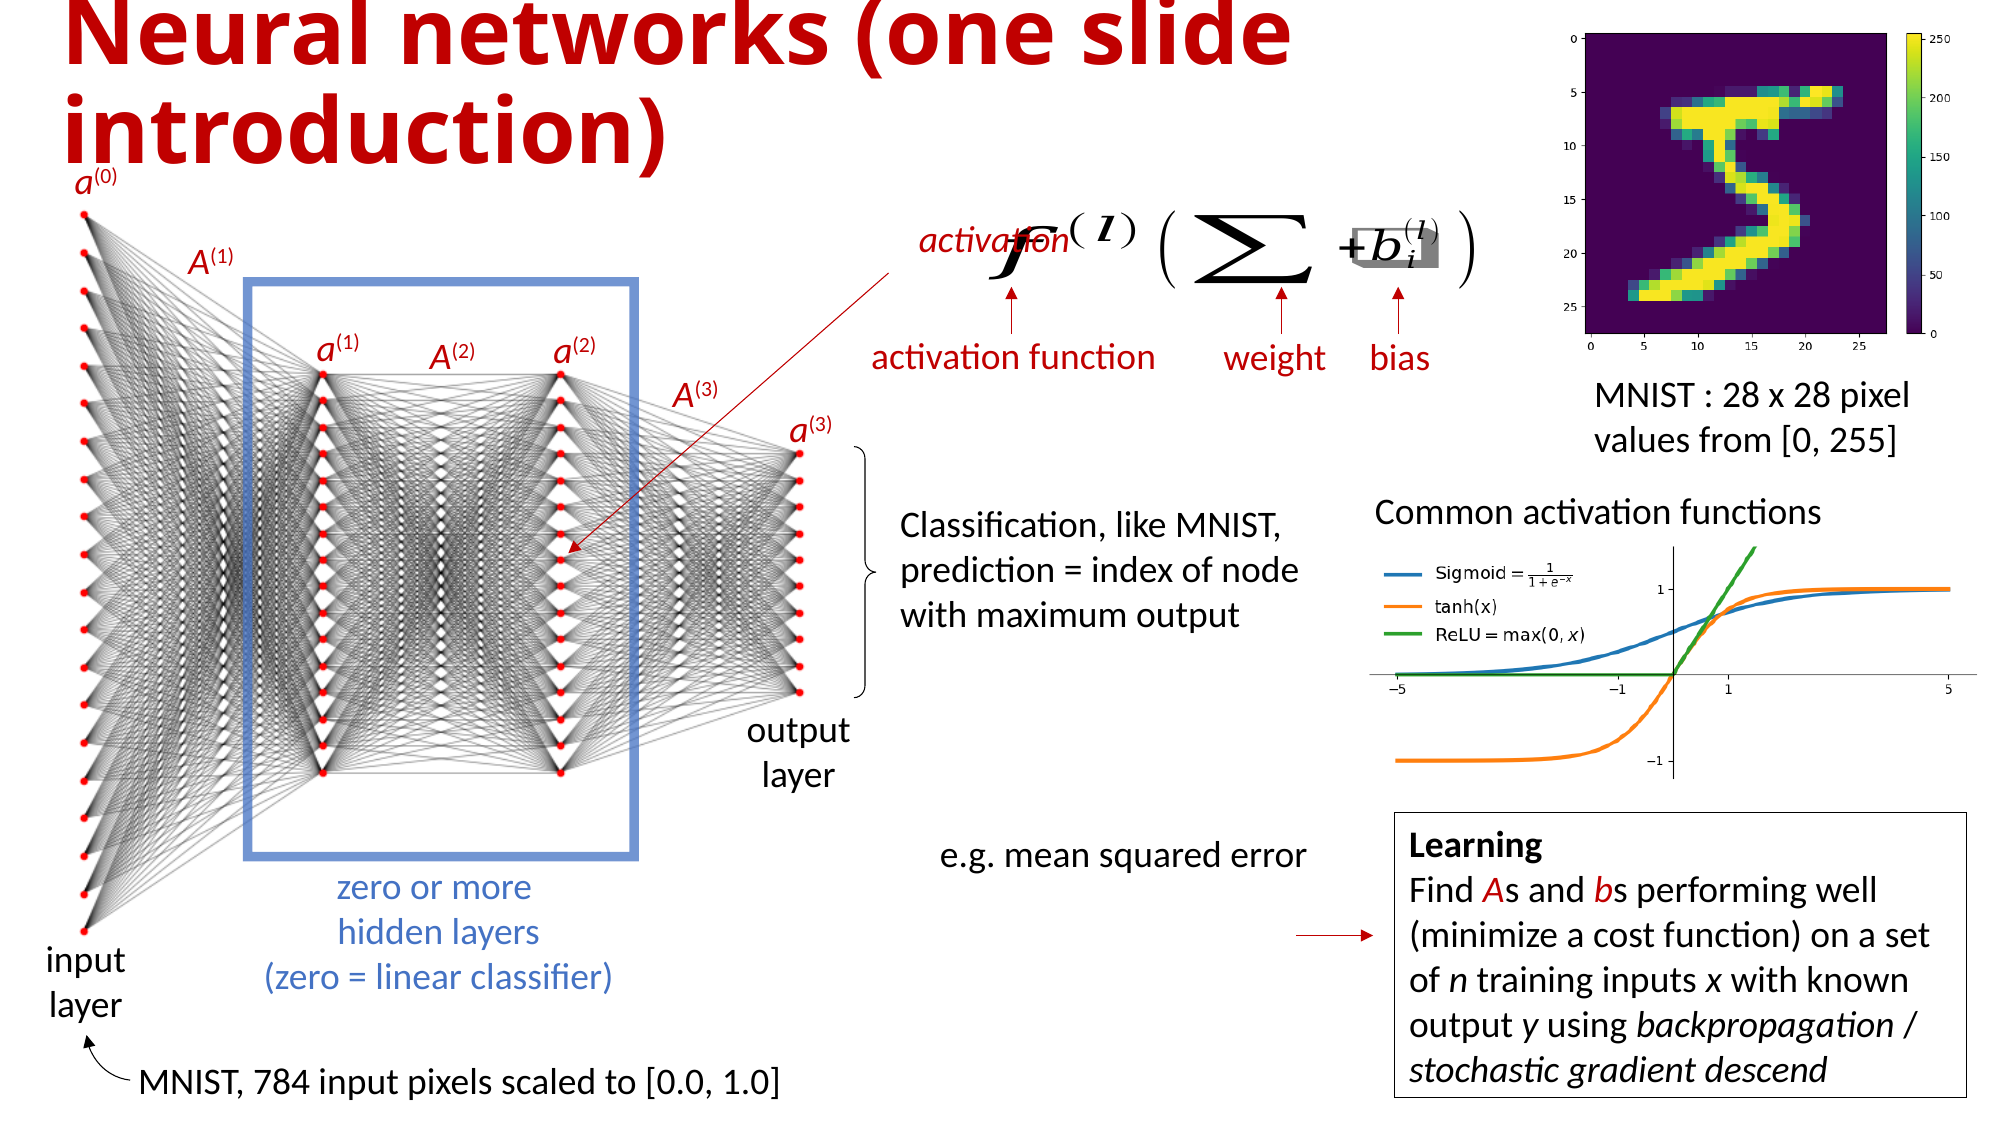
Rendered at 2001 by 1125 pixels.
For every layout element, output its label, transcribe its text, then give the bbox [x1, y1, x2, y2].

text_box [86, 977, 955, 1111]
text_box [921, 822, 1374, 981]
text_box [1360, 480, 1985, 783]
text_box input layer [28, 927, 144, 1033]
text_box MNIST : 28 x 28 pixel values from [0, 255] [1579, 363, 1940, 468]
text_box [853, 554, 877, 699]
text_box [568, 272, 889, 554]
picture [1556, 19, 1963, 363]
title Neural networks (one slide introduction) [46, 1, 1580, 168]
text_box Learning Find As and bs performing well (minimize a cost function) on a set of n training inputs x with known output y using backpropagation / stochastic gradient descend [1394, 812, 1967, 1098]
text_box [1197, 286, 1336, 387]
text_box a(0) [59, 149, 144, 210]
picture [70, 191, 817, 957]
picture [635, 554, 817, 957]
text_box output layer [817, 697, 869, 803]
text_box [856, 206, 1481, 386]
text_box Classification, like MNIST, prediction = index of node with maximum output [885, 492, 1322, 642]
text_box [243, 281, 635, 977]
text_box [1336, 216, 1459, 387]
